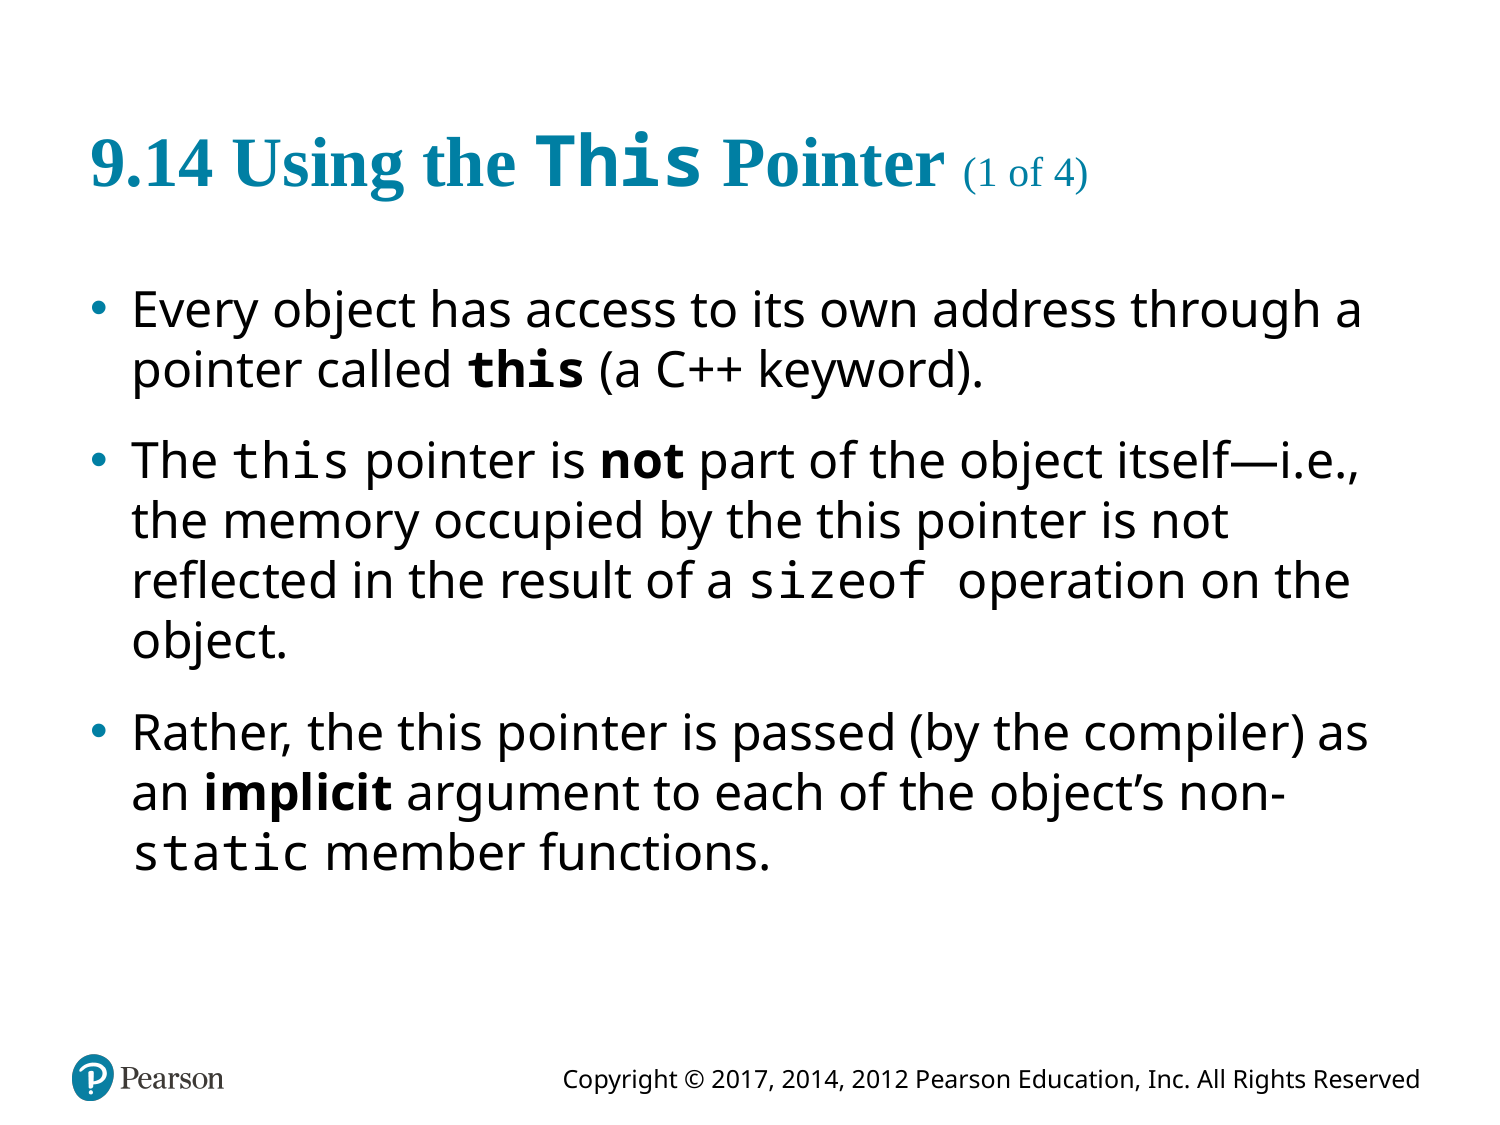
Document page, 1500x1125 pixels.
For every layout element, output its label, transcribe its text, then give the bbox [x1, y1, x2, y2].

picture [98, 1054, 224, 1101]
picture [72, 1087, 83, 1101]
picture [80, 1063, 106, 1088]
picture [72, 1054, 88, 1070]
list Every object has access to its own address through a pointer called this (a C++ keyword). The this pointer is not part of the object itself—i.e., the memory occupied by the this pointer is not reflected in the result of a sizeof operation on the object. Rather, the this pointer is passed (by the compiler) as an implicit argument to each of the object’s non-static member functions. [75, 262, 1425, 931]
title 9.14 Using the This Pointer (1 of 4) [75, 0, 1425, 216]
